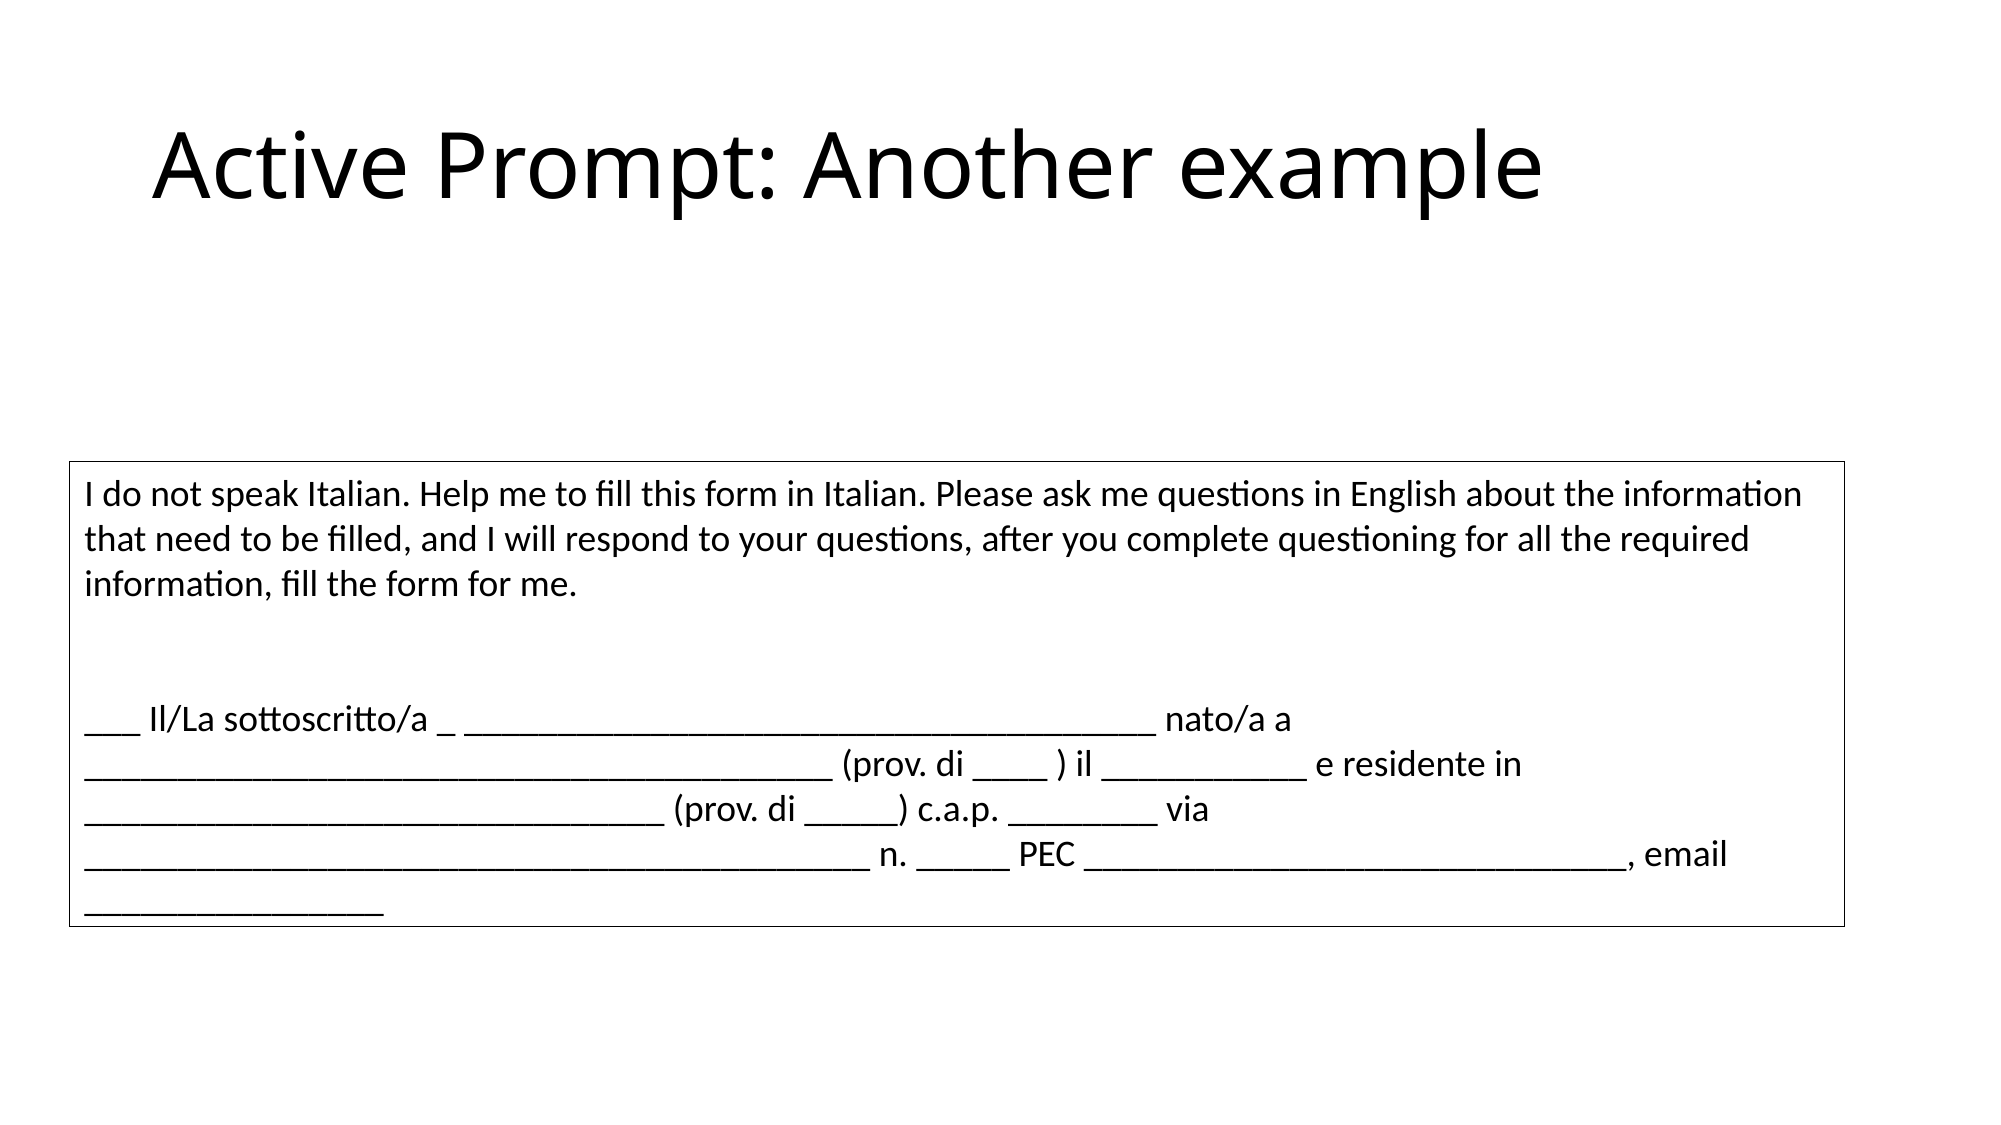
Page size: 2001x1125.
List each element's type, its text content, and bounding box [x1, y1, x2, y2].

text_box I do not speak Italian. Help me to fill this form in Italian. Please ask me questions in English about the information that need to be filled, and I will respond to your questions, after you complete questioning for all the required information, fill the form for me. ___ Il/La sottoscritto/a _ _____________________________________ nato/a a ________________________________________ (prov. di ____ ) il ___________ e residente in _______________________________ (prov. di _____) c.a.p. ________ via __________________________________________ n. _____ PEC _____________________________, email ________________ [69, 461, 1845, 927]
title Active Prompt: Another example [137, 59, 1863, 278]
